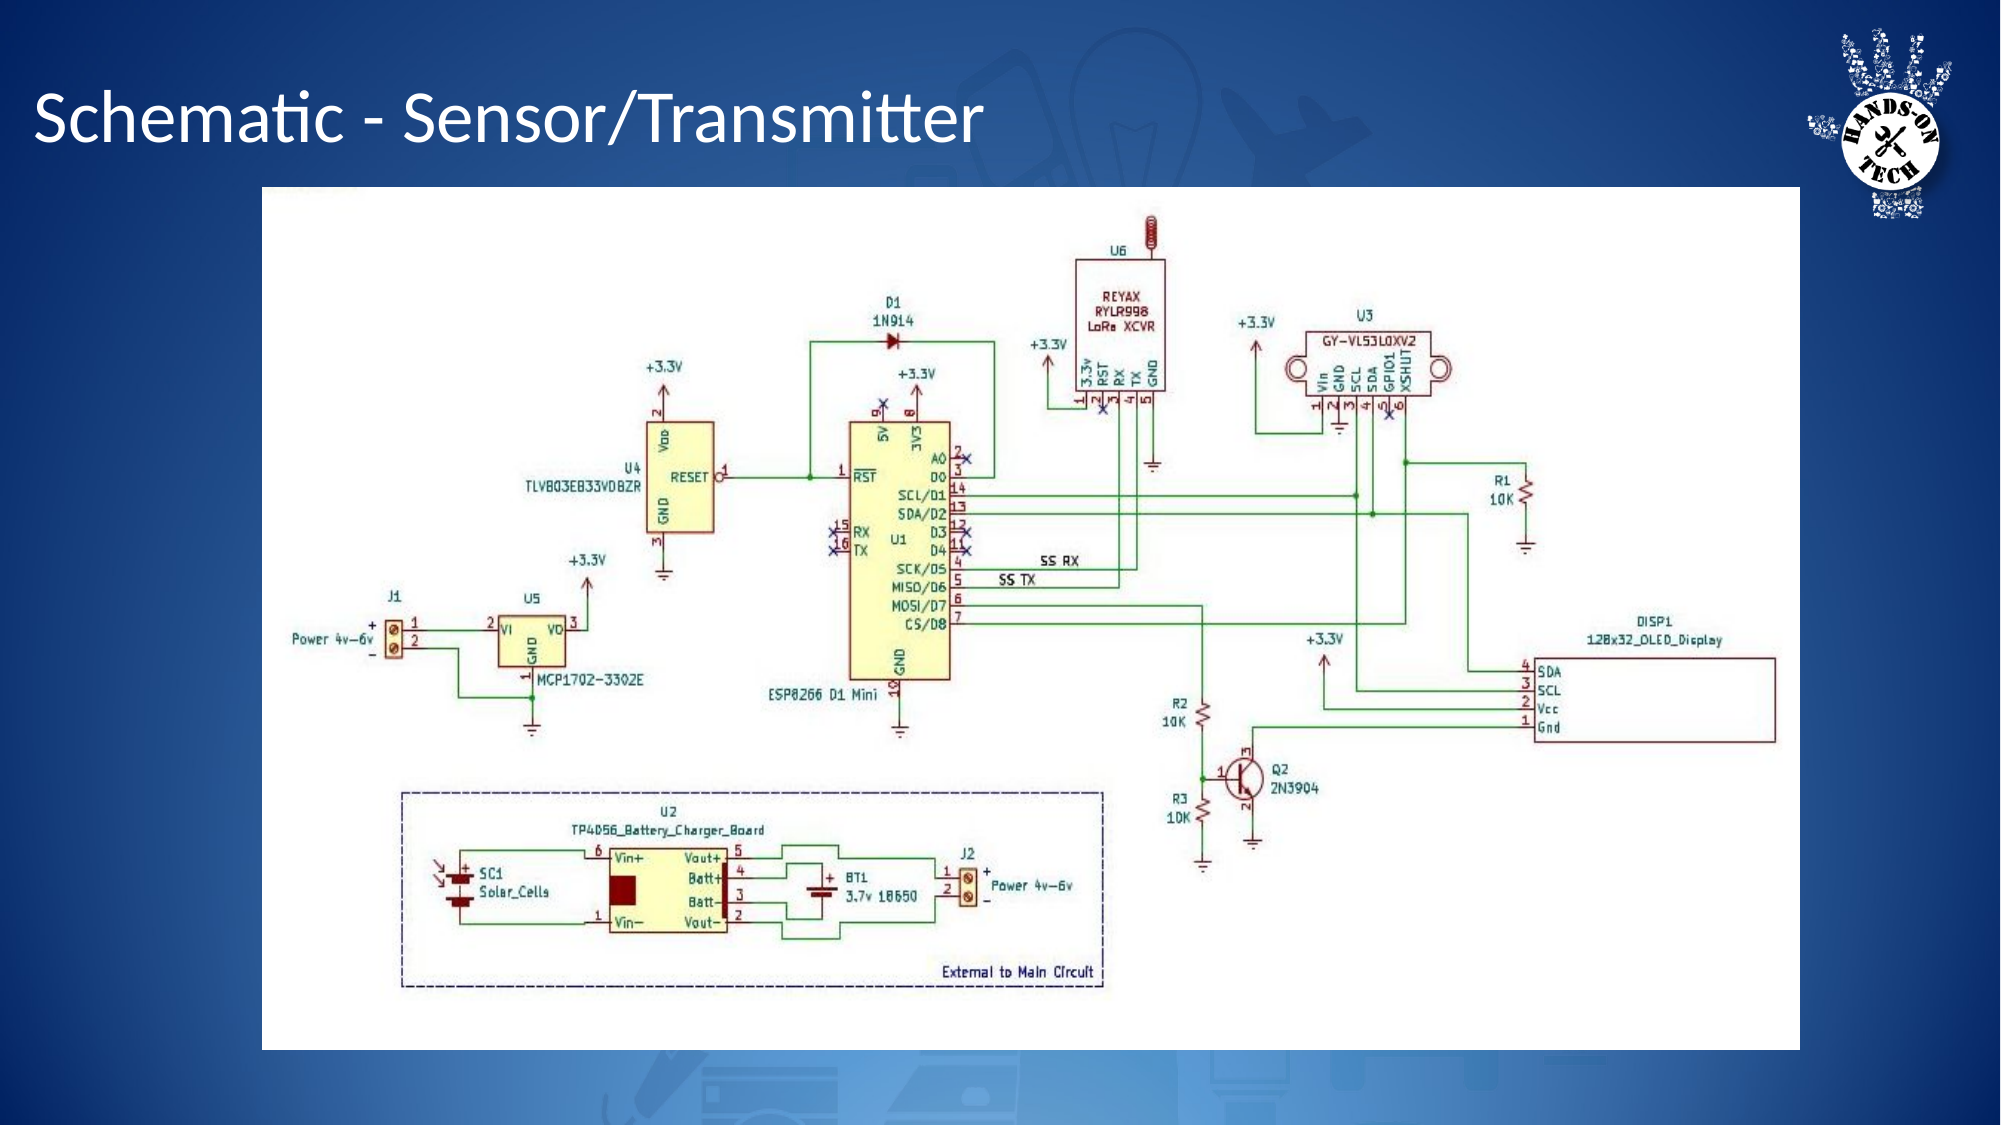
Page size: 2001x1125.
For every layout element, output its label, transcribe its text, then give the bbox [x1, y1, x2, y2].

picture [0, 0, 2001, 1125]
title Schematic - Sensor/Transmitter [33, 3, 1674, 222]
